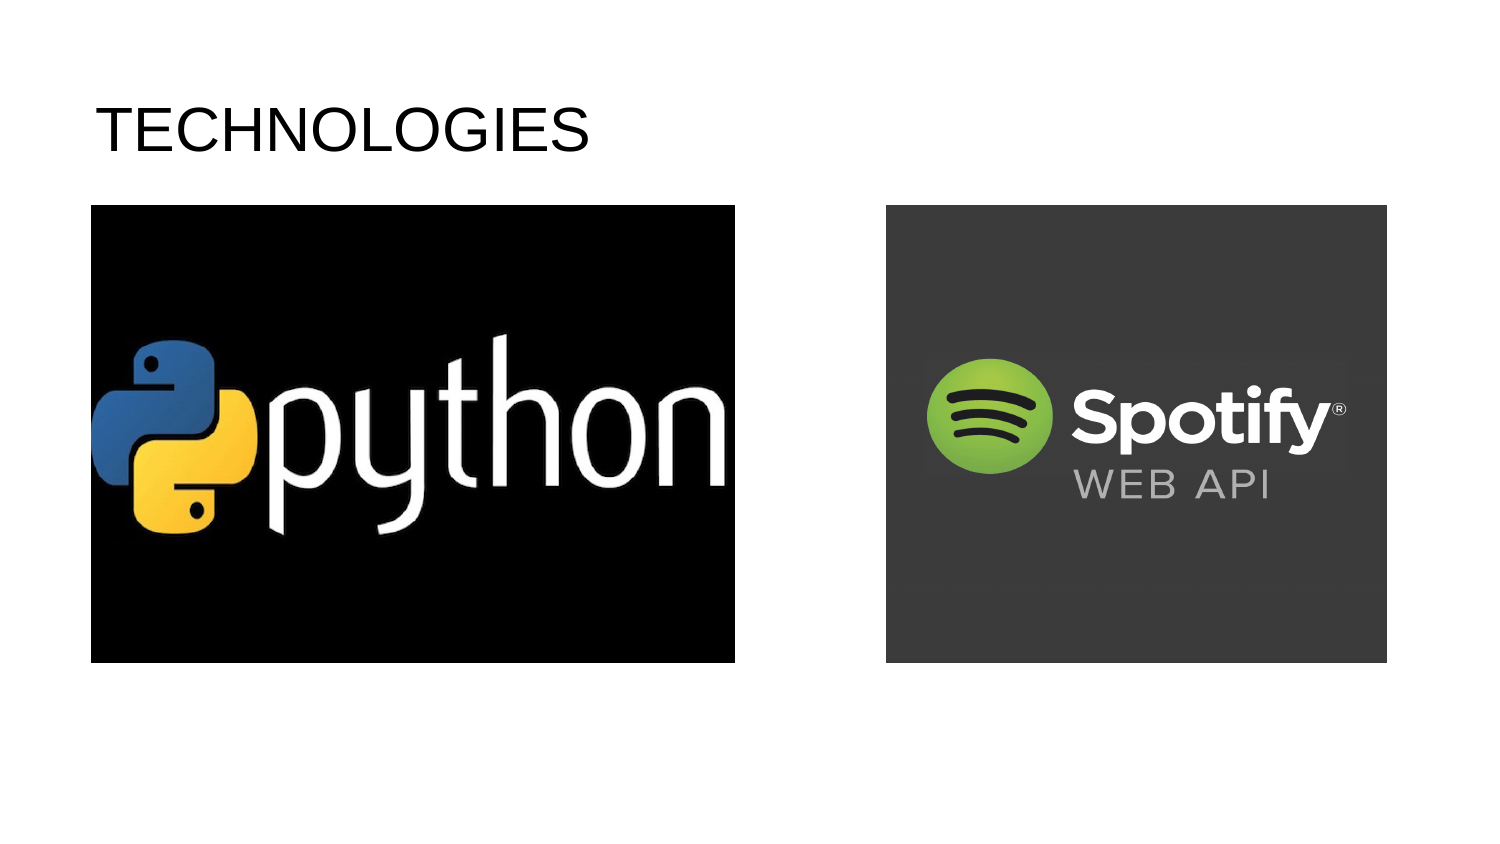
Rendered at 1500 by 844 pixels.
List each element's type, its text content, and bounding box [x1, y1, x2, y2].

picture [91, 205, 735, 663]
title TECHNOLOGIES [80, 86, 1076, 167]
picture [886, 205, 1387, 663]
